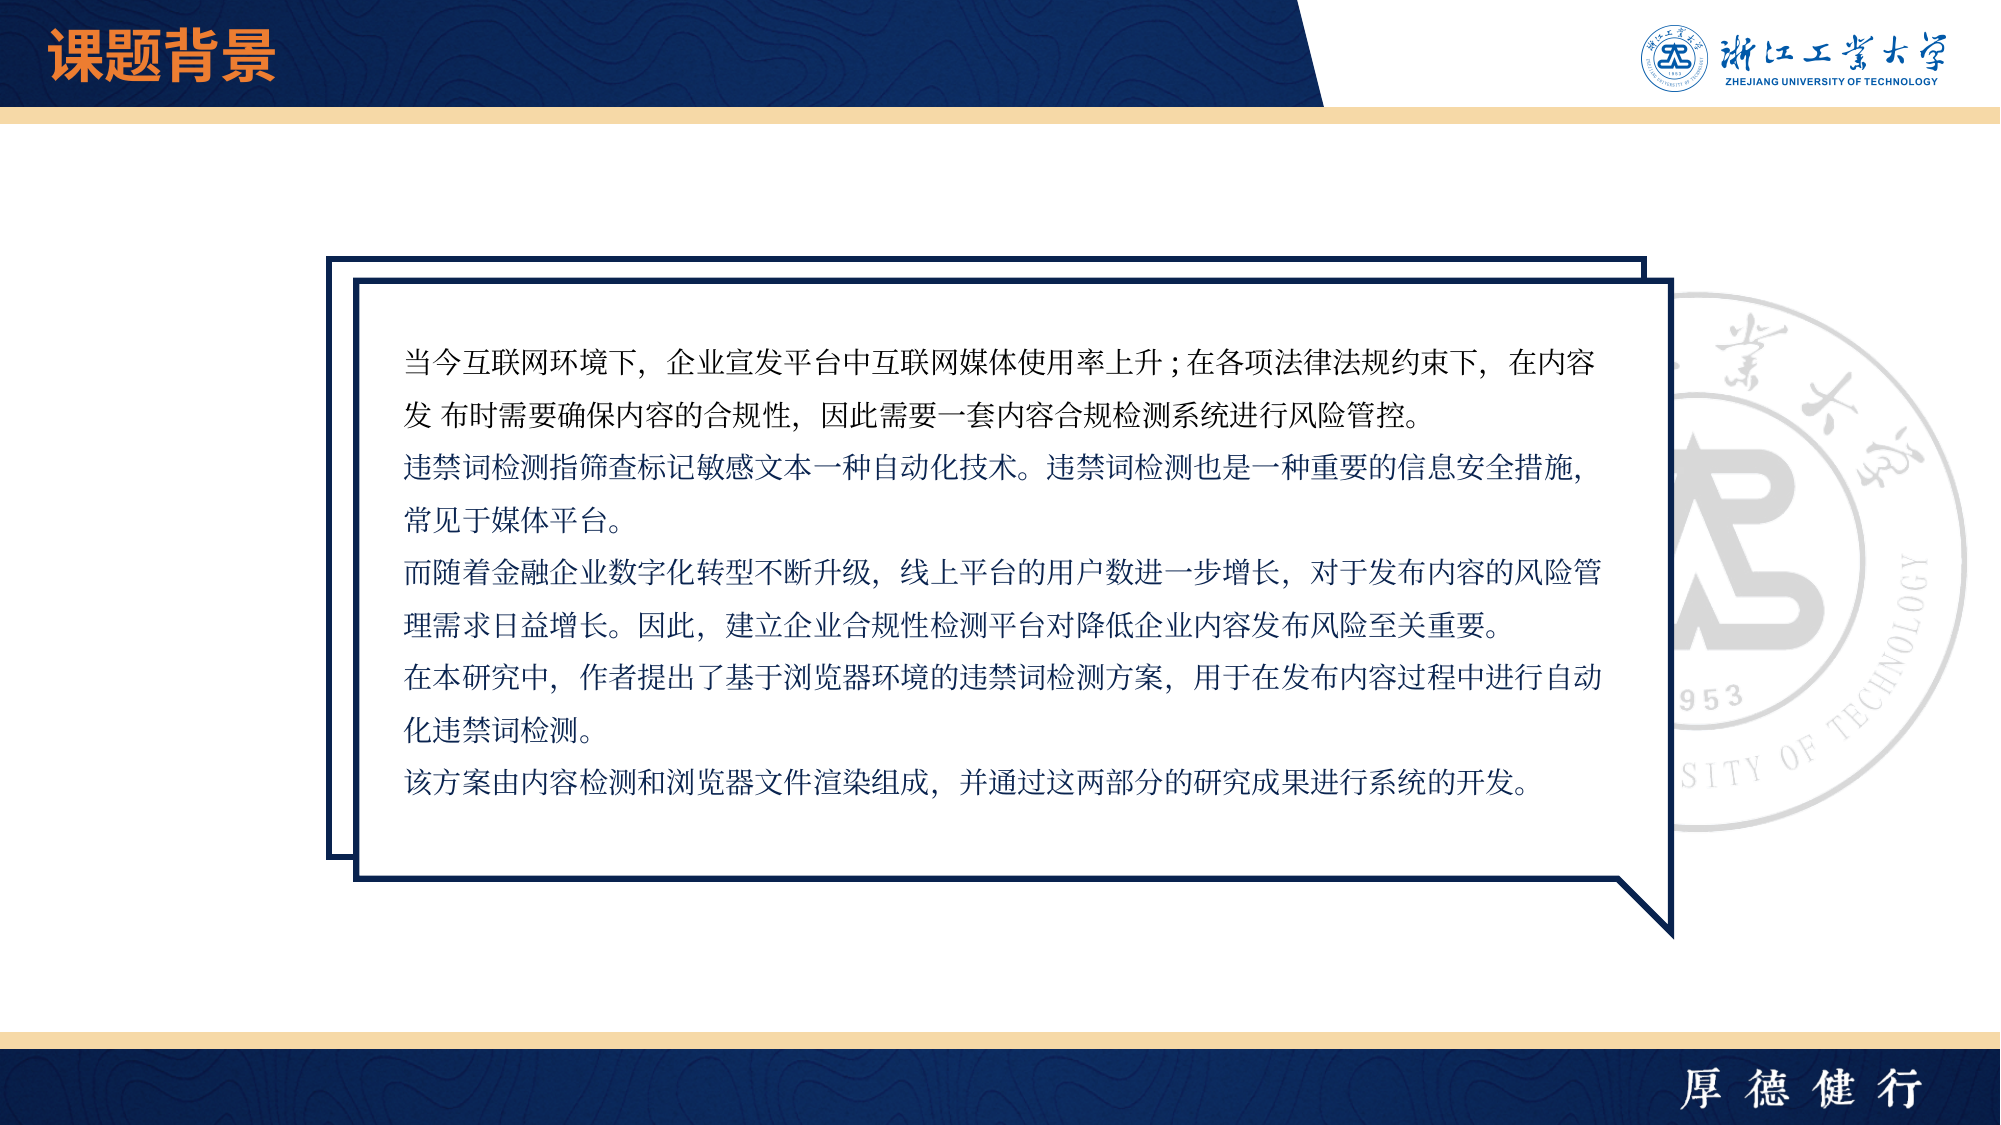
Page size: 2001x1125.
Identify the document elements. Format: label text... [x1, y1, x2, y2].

text_box [355, 279, 1673, 935]
picture [0, 0, 2001, 1125]
text_box [328, 258, 1385, 858]
text_box 当今互联网环境下，企业宣发平台中互联网媒体使用率上升;在各项法律法规约束下，在内容发 布时需要确保内容的合规性，因此需要一套内容合规检测系统进行风险管控。 违禁词检测指筛查标记敏感文本一种自动化技术。违禁词检测也是一种重要的信息安全措施，常见于媒体平台。 而随着金融企业数字化转型不断升级，线上平台的用户数进一步增长，对于发布内容的风险管理需求日益增长。因此，建立企业合规性检测平台对降低企业内容发布风险至关重要。 在本研究中，作者提出了基于浏览器环境的违禁词检测方案，用于在发布内容过程中进行自动化违禁词检测。 该方案由内容检测和浏览器文件渲染组成，并通过这两部分的研究成果进行系统的开发。 [388, 319, 1385, 859]
